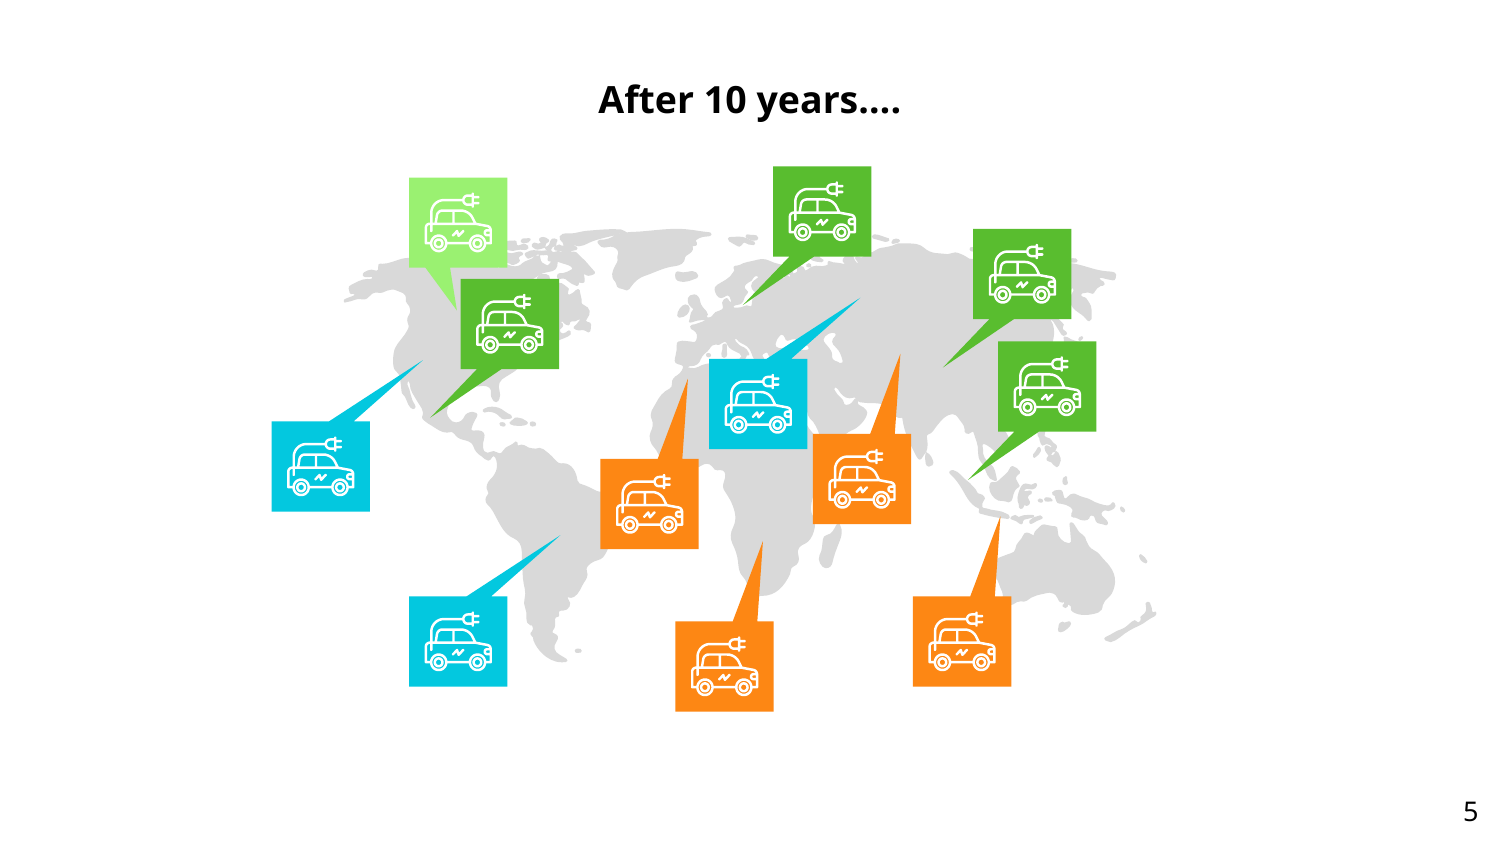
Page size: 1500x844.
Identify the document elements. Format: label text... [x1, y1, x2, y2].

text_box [928, 611, 996, 672]
text_box [409, 177, 508, 227]
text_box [724, 373, 793, 434]
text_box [1013, 356, 1082, 417]
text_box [424, 192, 493, 253]
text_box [424, 611, 493, 672]
slide_number ‹#› [1403, 779, 1494, 844]
text_box [773, 166, 872, 227]
title After 10 years…. [75, 60, 1425, 140]
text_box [286, 436, 355, 497]
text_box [475, 293, 544, 354]
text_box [788, 181, 857, 242]
text_box [912, 671, 1012, 687]
text_box [675, 671, 774, 712]
text_box [409, 671, 508, 687]
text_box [615, 473, 684, 535]
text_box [828, 448, 896, 509]
text_box [271, 416, 337, 512]
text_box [342, 228, 1158, 663]
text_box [988, 243, 1057, 304]
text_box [690, 636, 759, 697]
